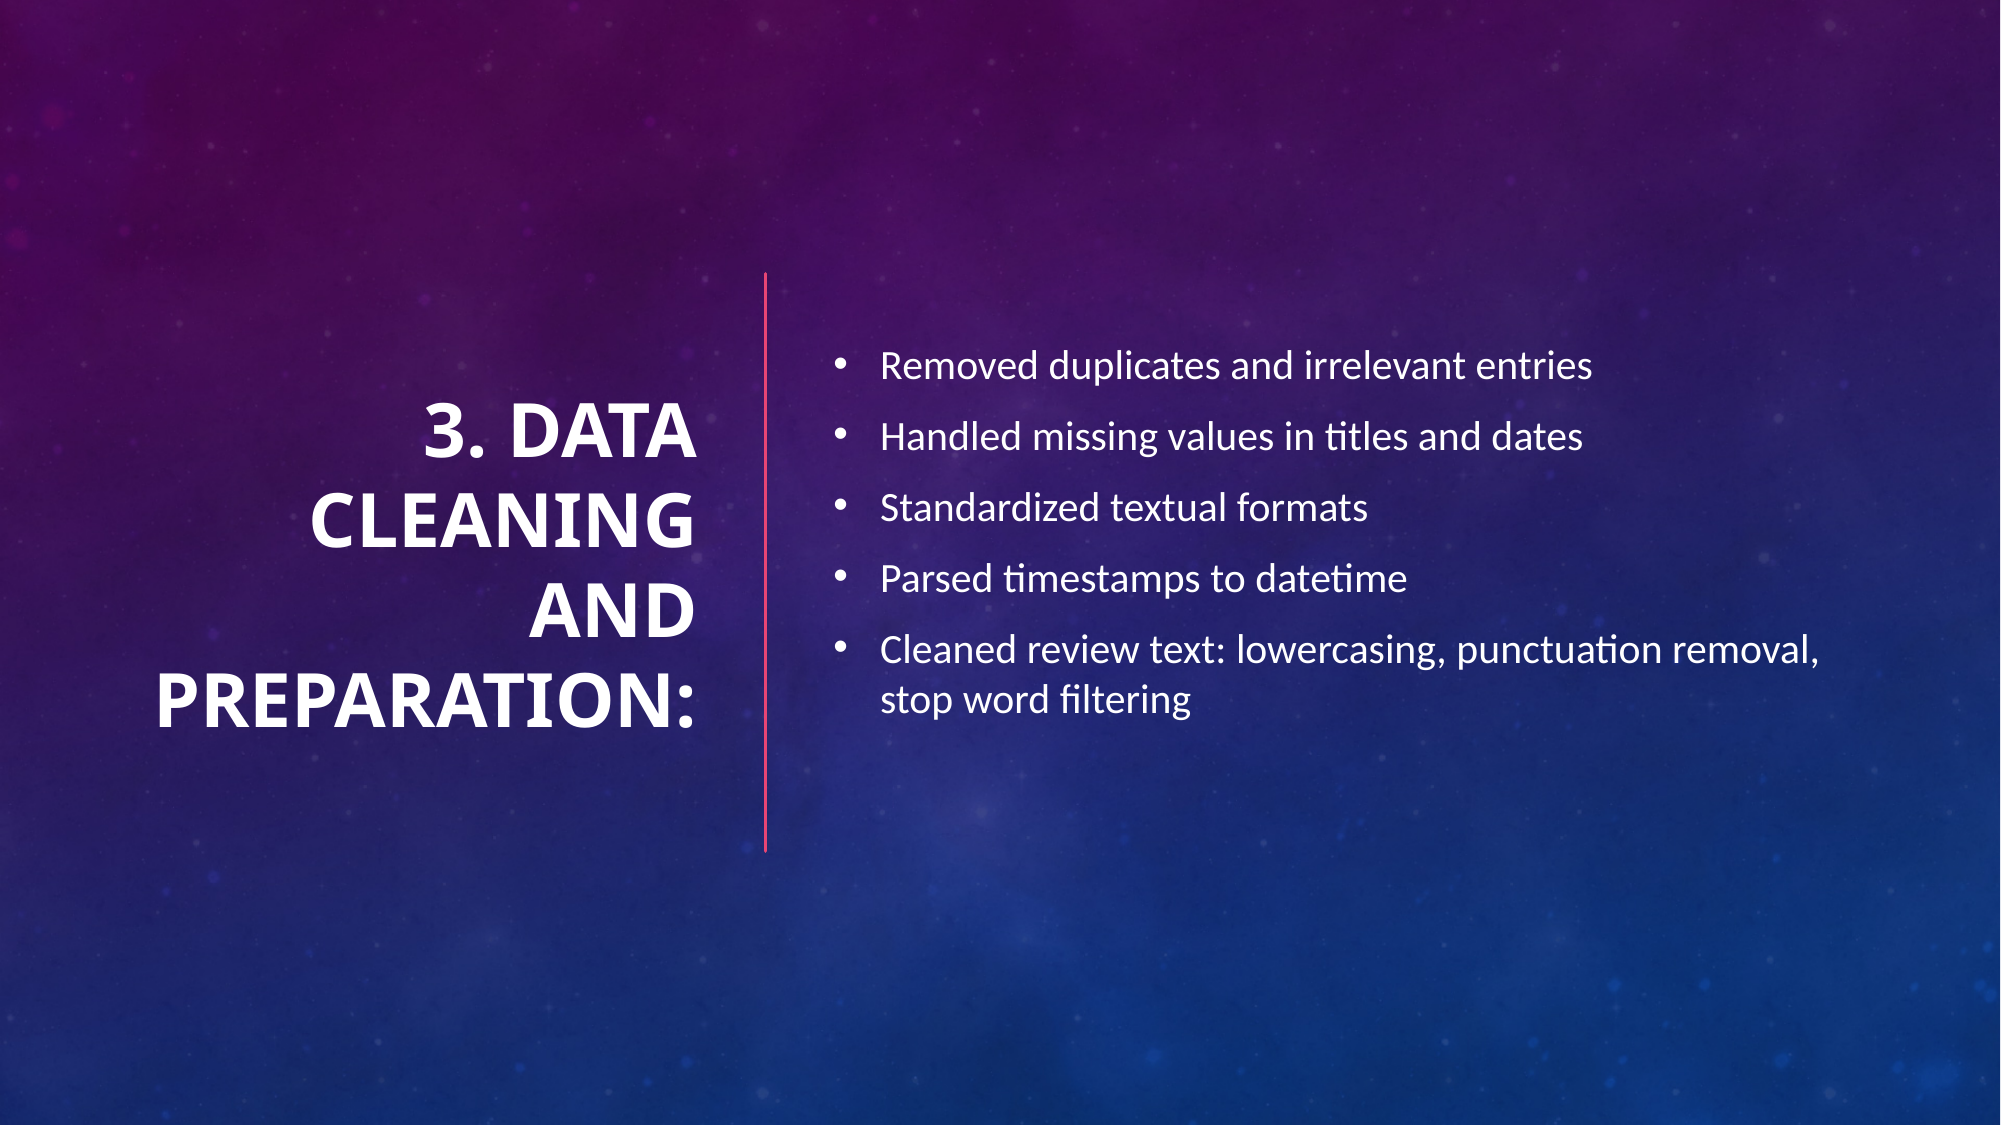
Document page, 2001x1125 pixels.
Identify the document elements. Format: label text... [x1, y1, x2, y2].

text_box [0, 0, 2000, 1125]
list Removed duplicates and irrelevant entries Handled missing values in titles and dates Standardized textual formats Parsed timestamps to datetime Cleaned review text: lowercasing, punctuation removal, stop word filtering [818, 188, 1888, 937]
title 3. Data Cleaning and Preparation: [112, 188, 713, 937]
